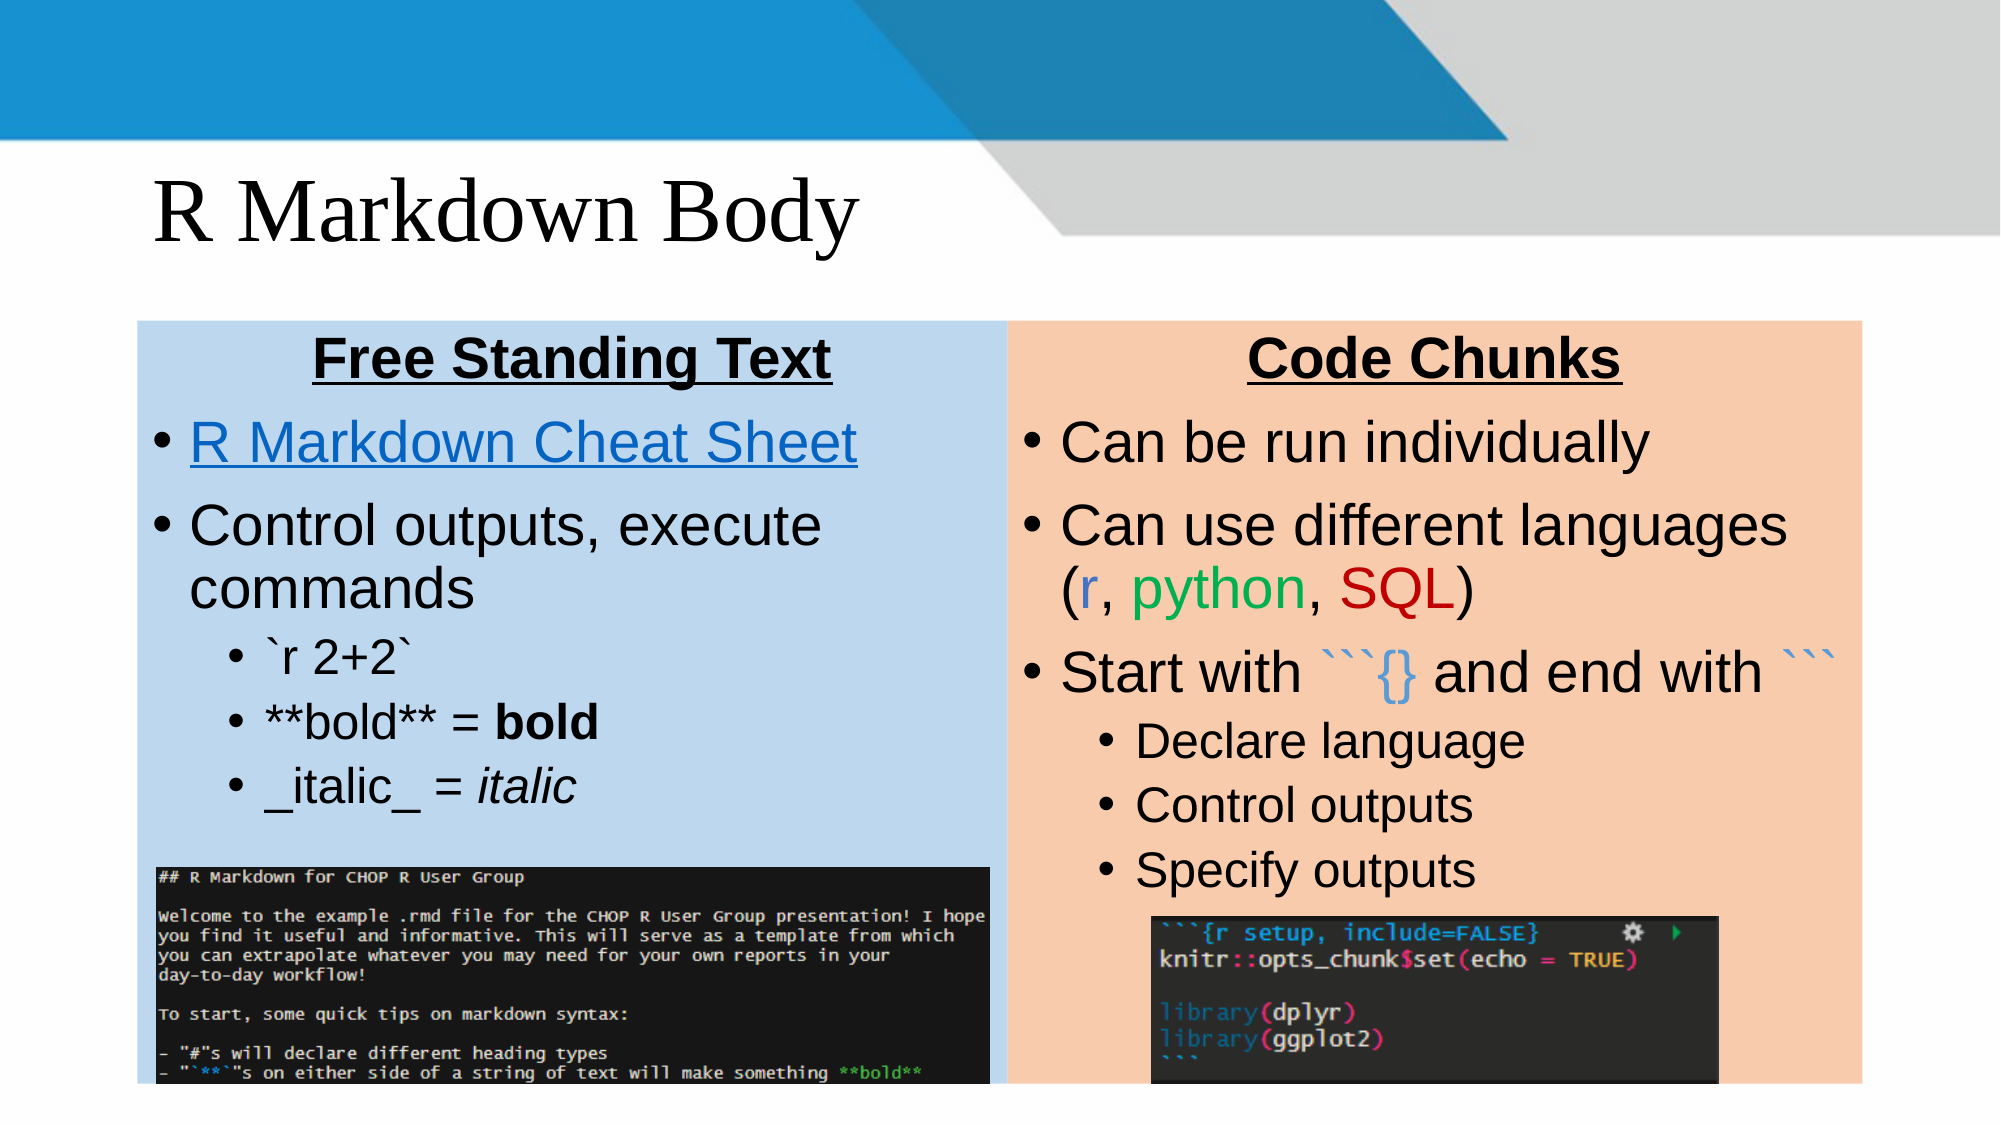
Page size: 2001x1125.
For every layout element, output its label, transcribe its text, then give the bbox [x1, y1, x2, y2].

text_box Code Chunks Can be run individually Can use different languages (r, python, SQL) Start with ```{} and end with ``` Declare language Control outputs Specify outputs [1007, 320, 1863, 1084]
title R Markdown Body [137, 103, 1863, 320]
list Free Standing Text R Markdown Cheat Sheet Control outputs, execute commands `r 2+2` **bold** = bold _italic_ = italic [137, 320, 1007, 1084]
picture [0, 0, 2001, 1125]
